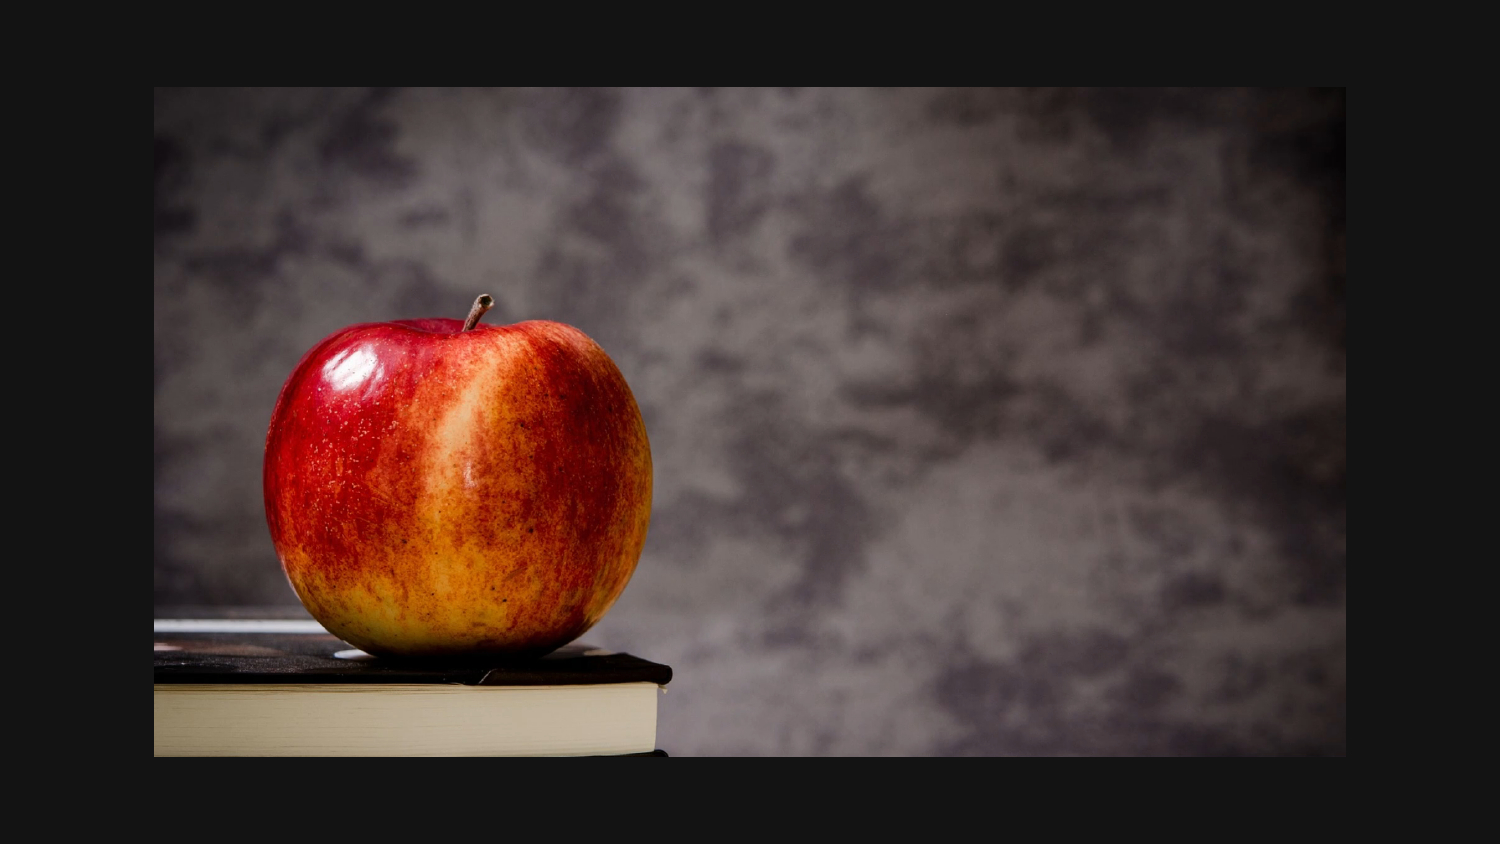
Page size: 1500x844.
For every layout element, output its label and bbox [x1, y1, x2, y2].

text_box [153, 86, 1347, 758]
